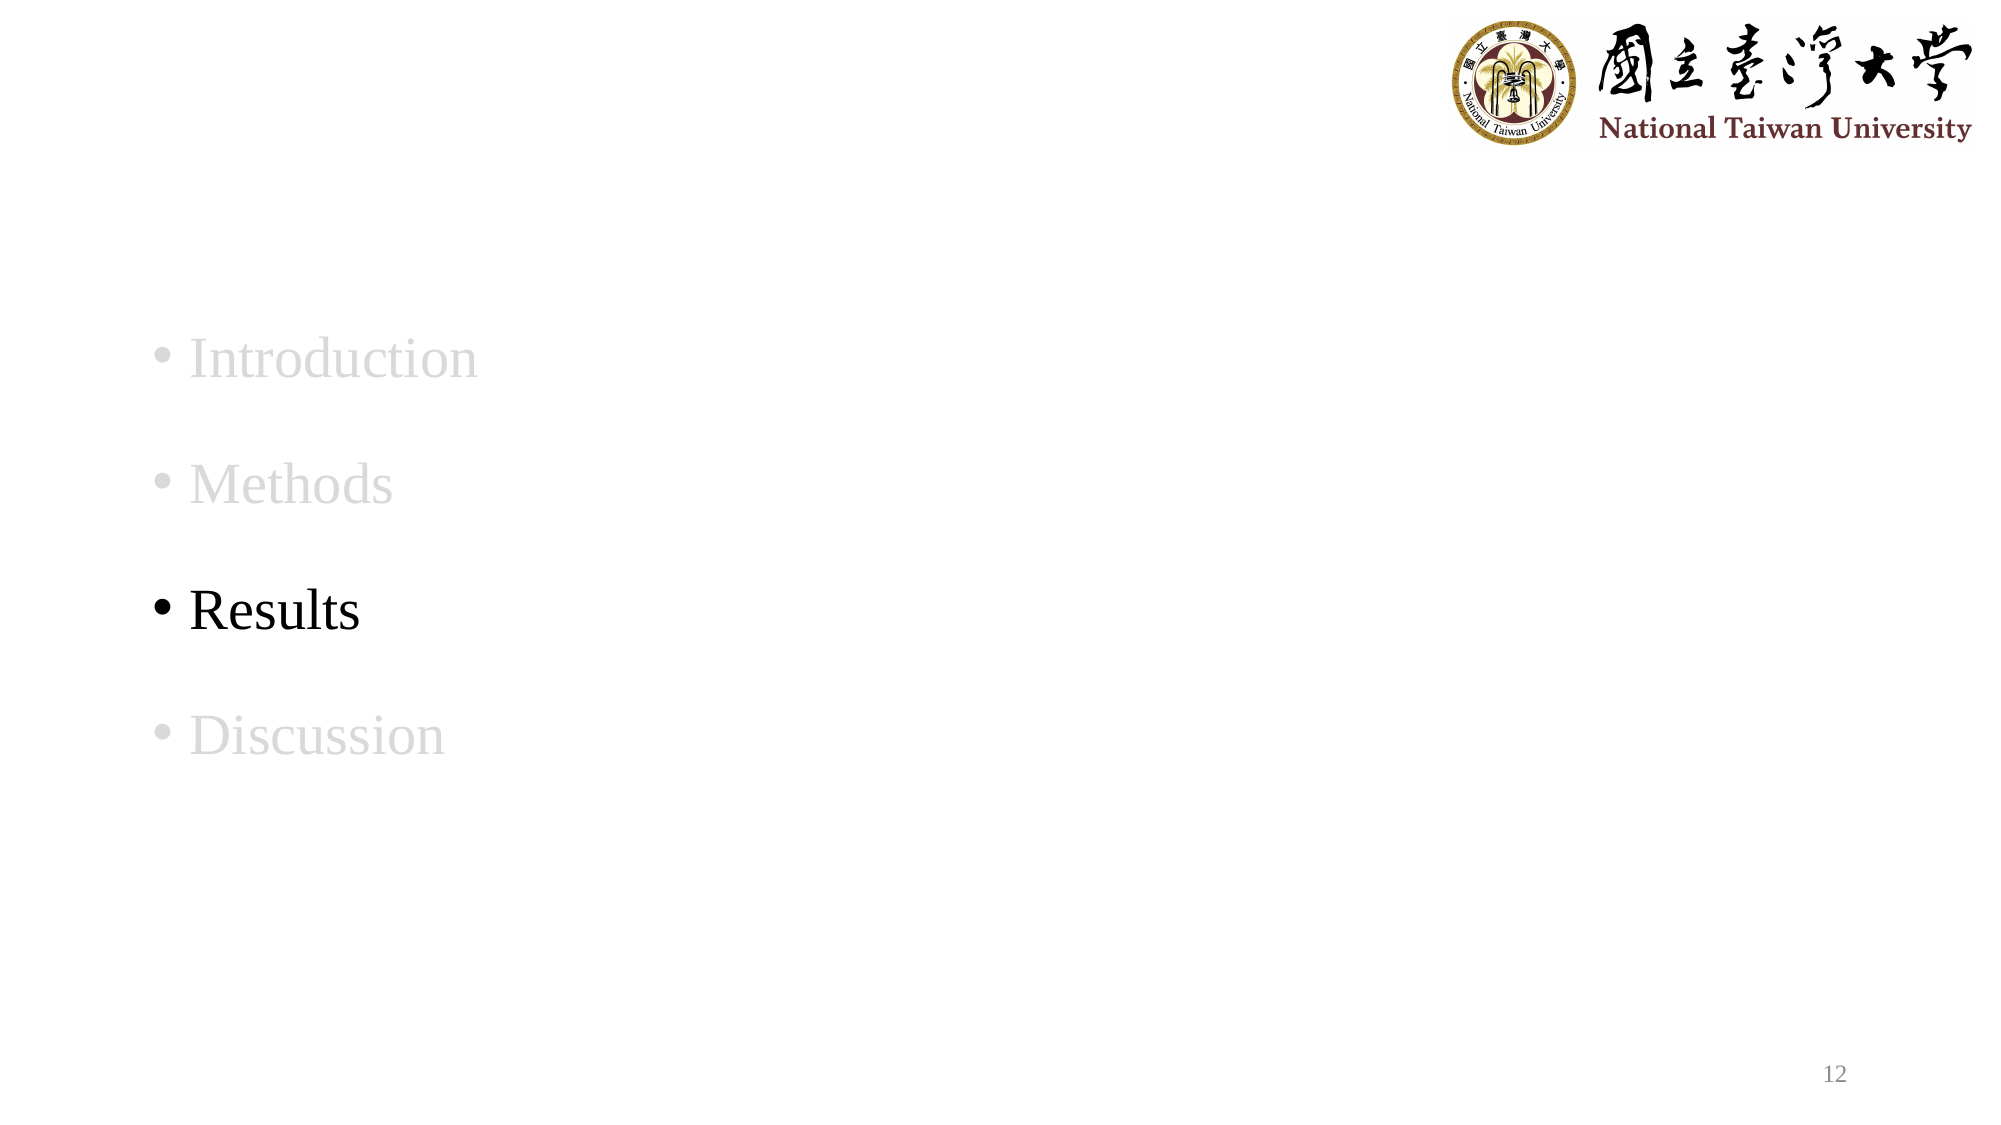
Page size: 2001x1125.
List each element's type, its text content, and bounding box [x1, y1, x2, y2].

picture [1446, 21, 1974, 148]
slide_number 12 [1412, 1042, 1863, 1103]
list Introduction Methods Results Discussion [137, 277, 1863, 1125]
